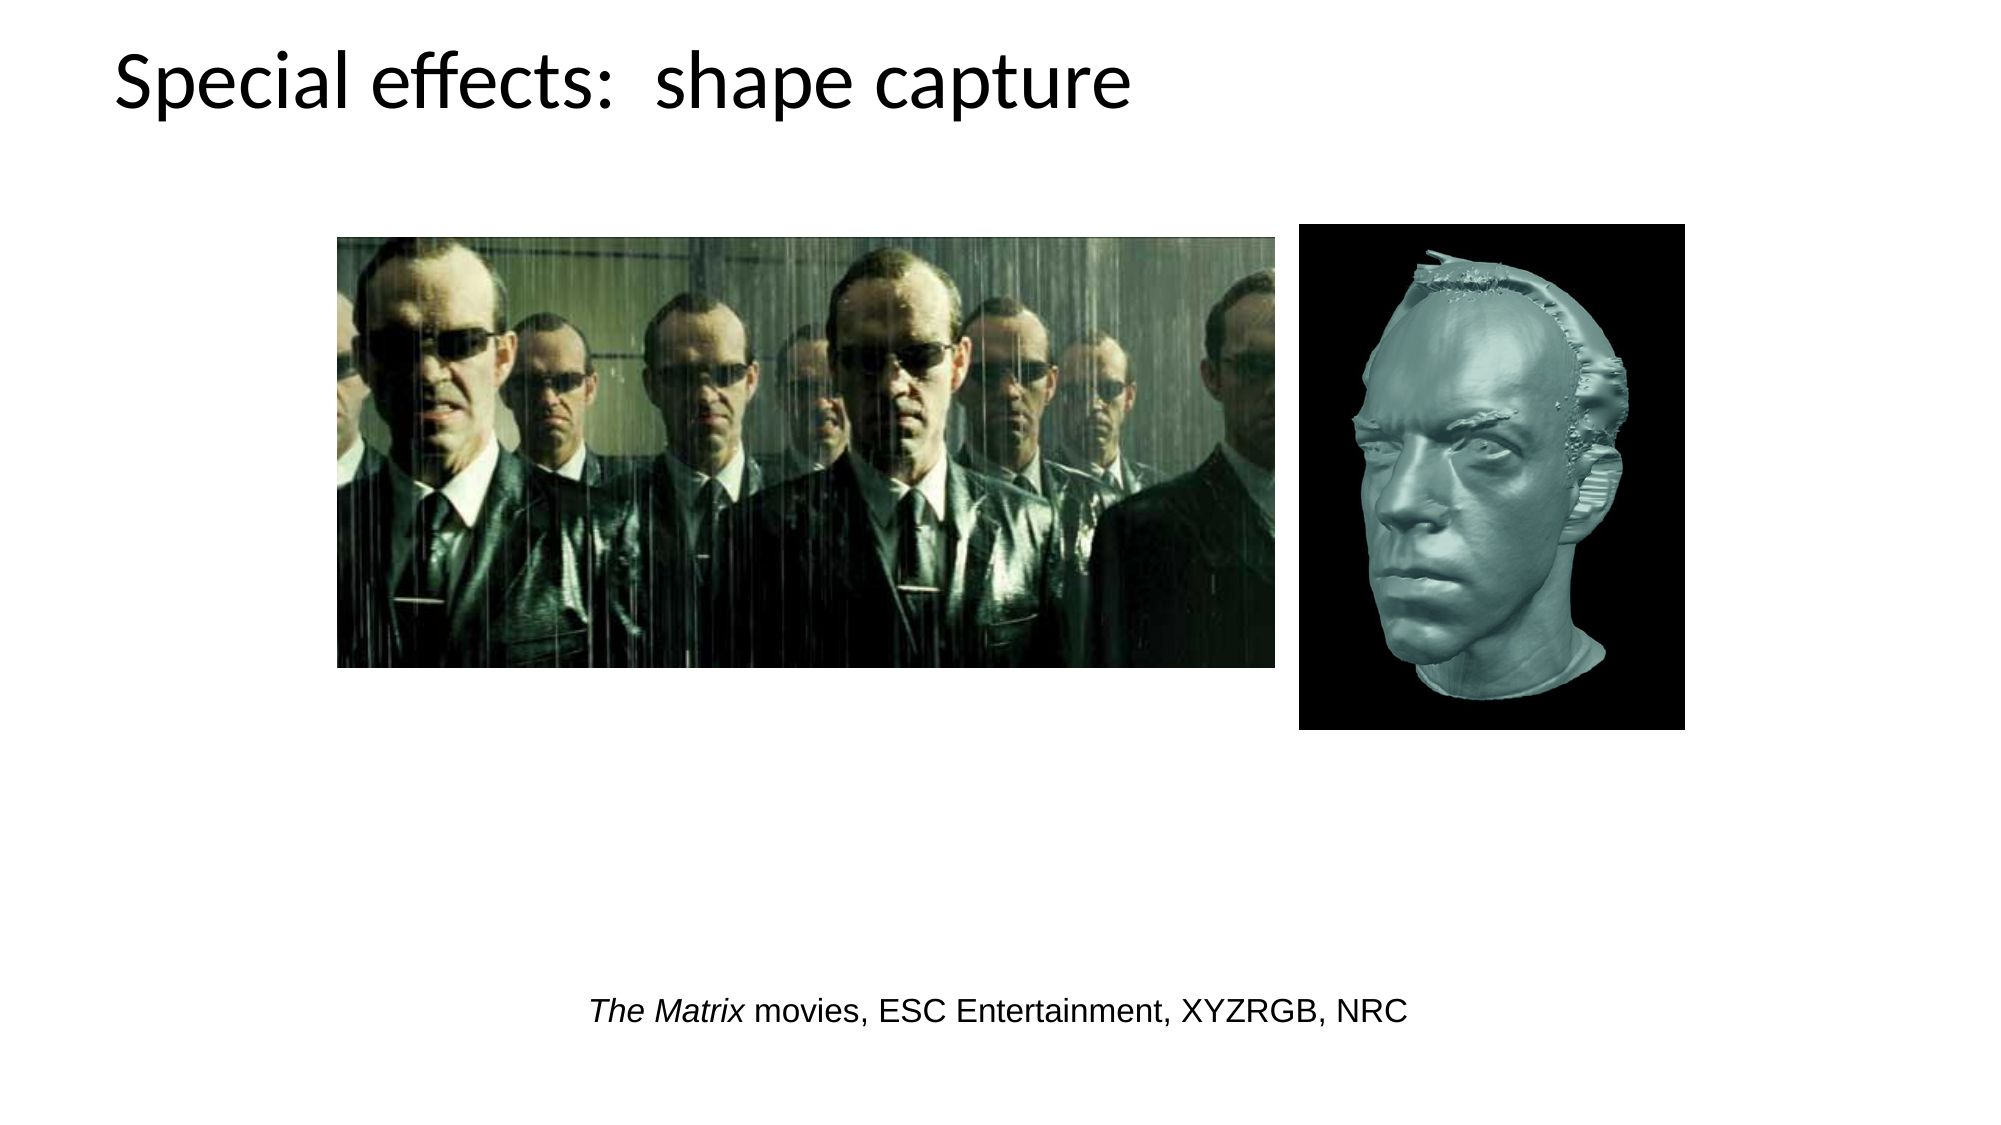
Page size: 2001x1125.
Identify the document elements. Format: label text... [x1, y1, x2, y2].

picture [1299, 224, 1685, 730]
picture [337, 237, 1276, 668]
title Special effects: shape capture [99, 0, 1900, 150]
text_box The Matrix movies, ESC Entertainment, XYZRGB, NRC [573, 982, 1425, 1037]
